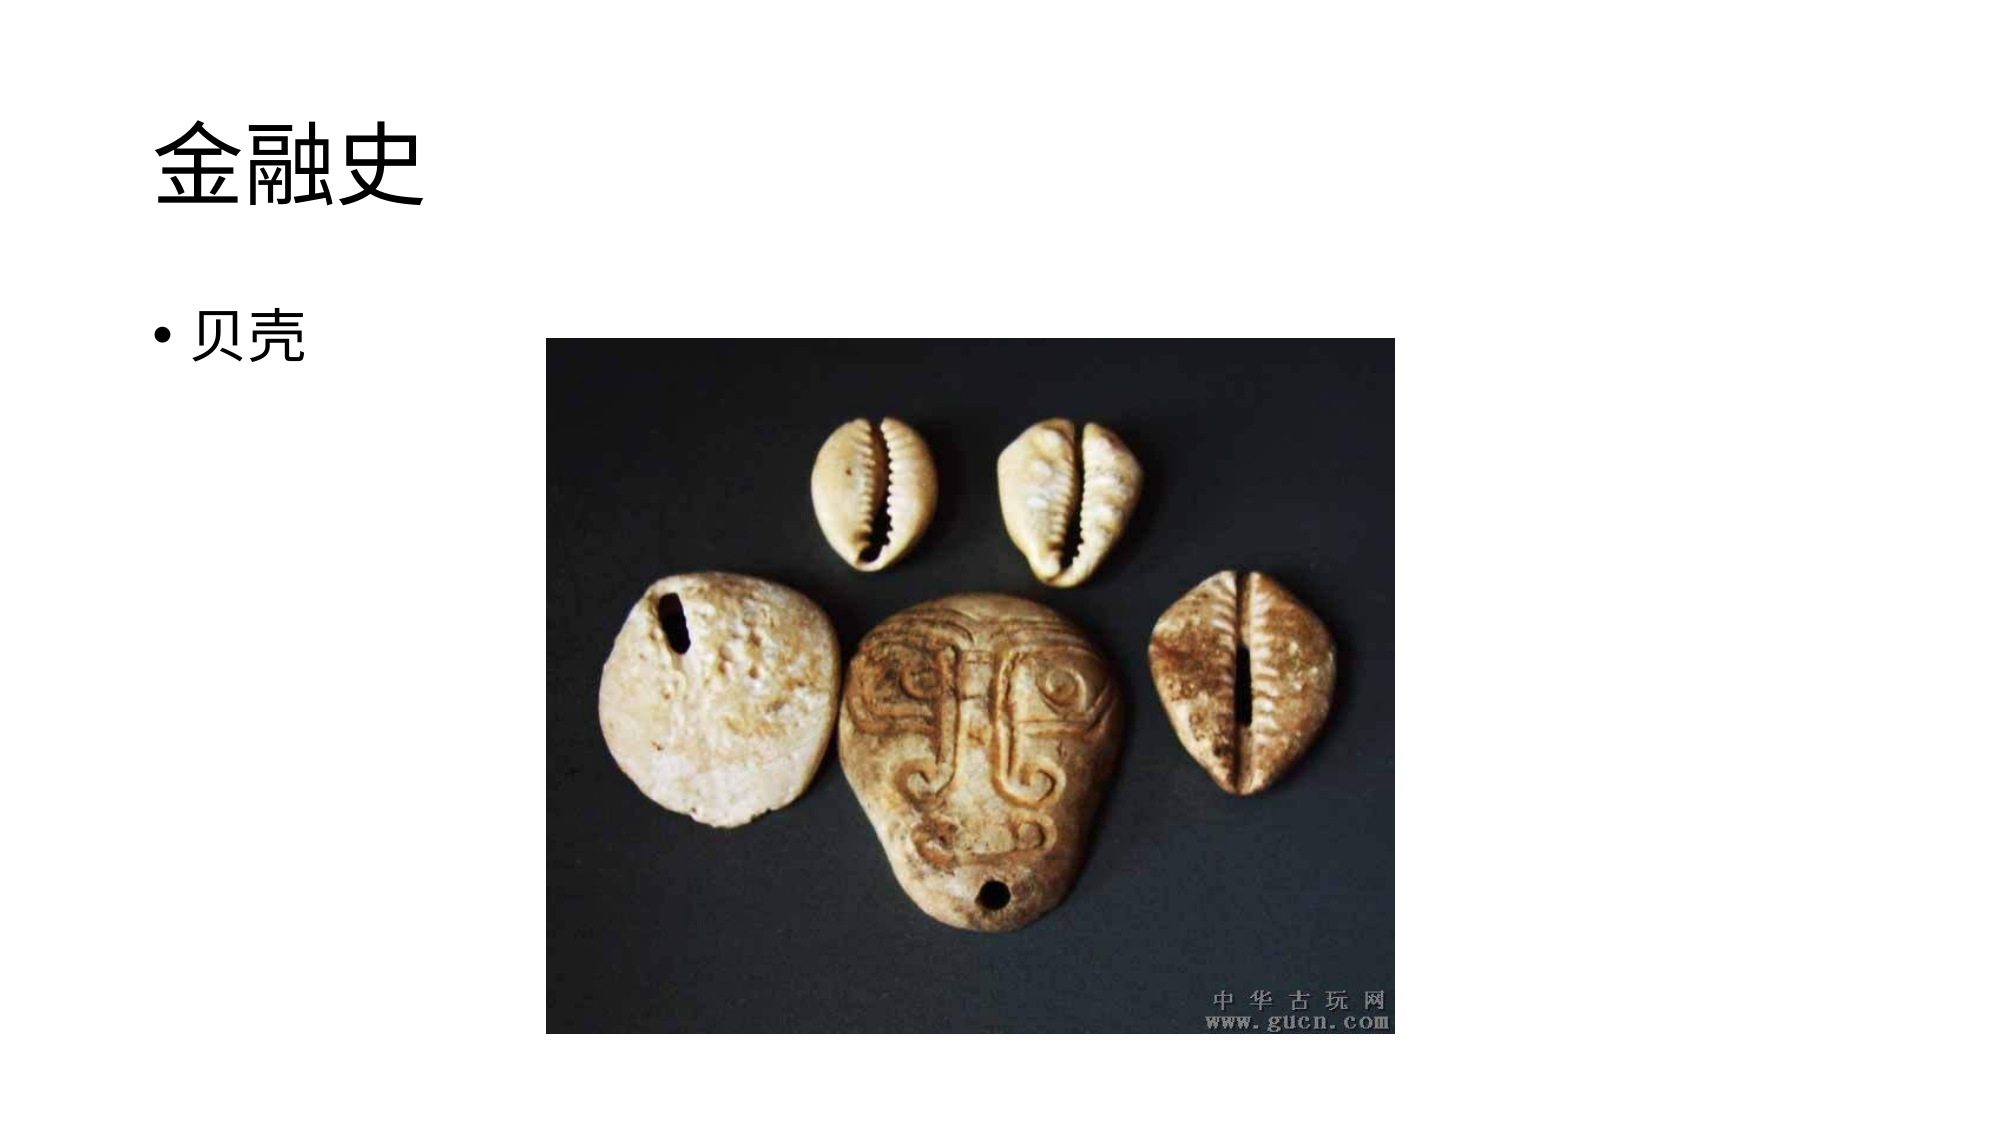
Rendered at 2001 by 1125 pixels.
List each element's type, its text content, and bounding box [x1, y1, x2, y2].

picture [546, 338, 1395, 1034]
list 贝壳 [137, 299, 1863, 1014]
title 金融史 [137, 59, 1863, 278]
